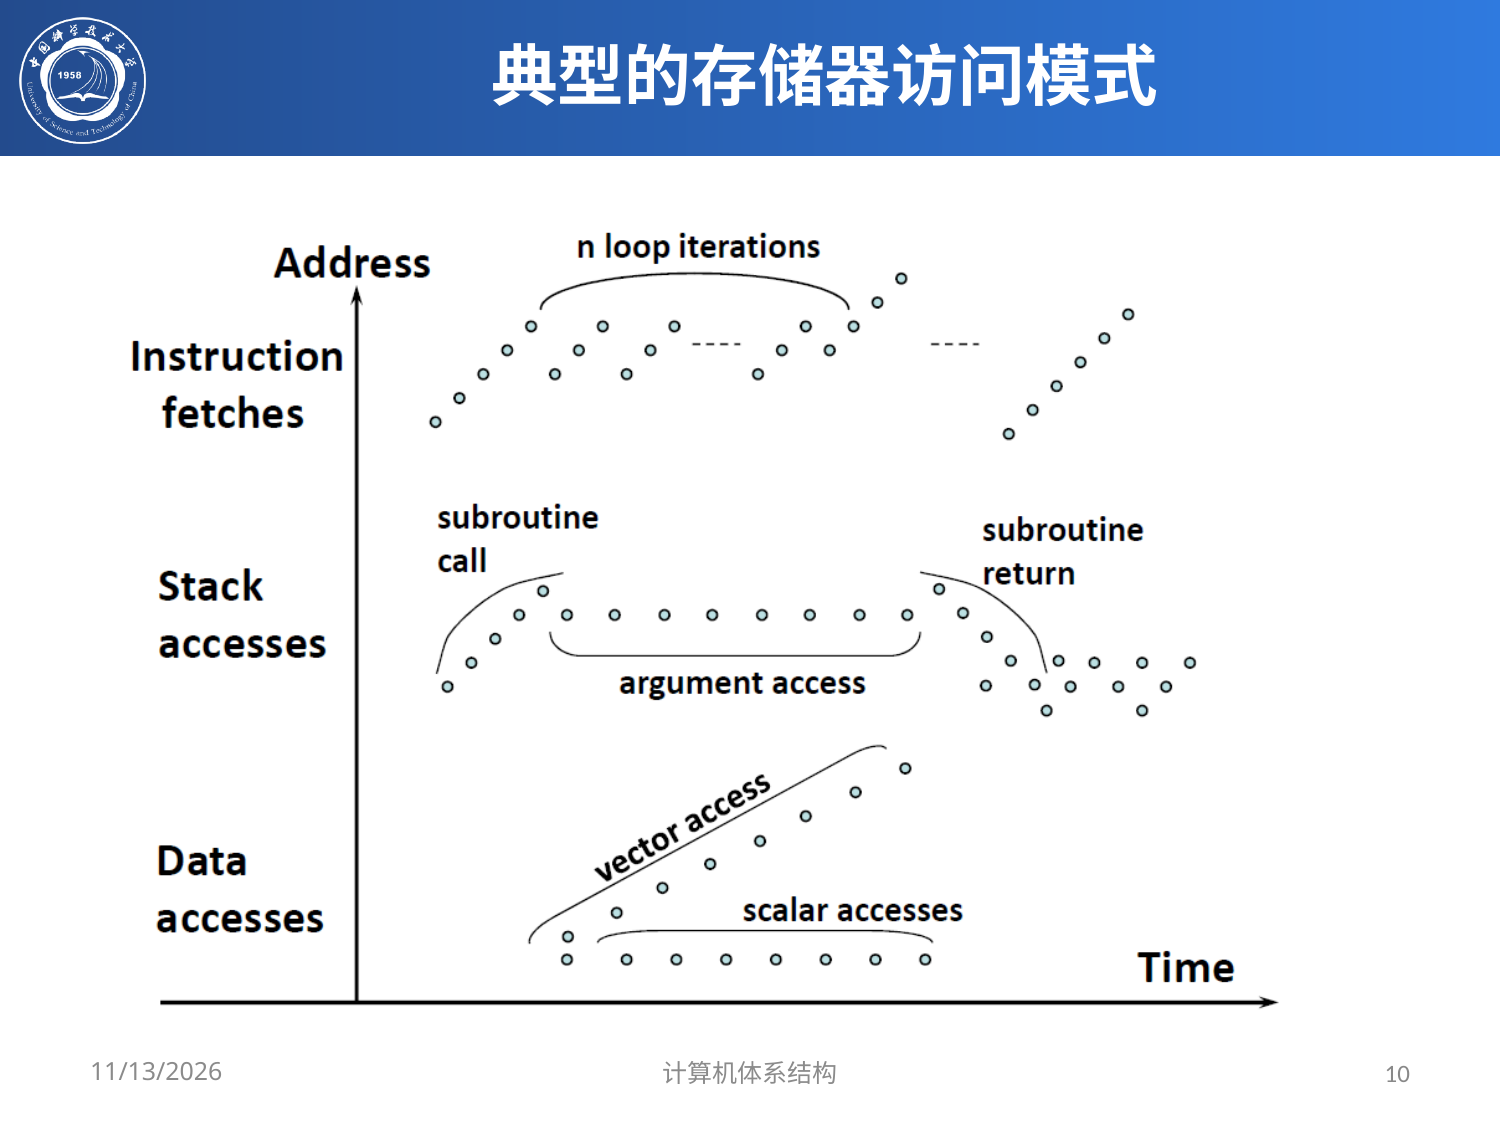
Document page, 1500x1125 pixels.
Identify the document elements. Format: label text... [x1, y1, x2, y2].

picture [85, 228, 1387, 1012]
slide_number 10 [1074, 1042, 1425, 1103]
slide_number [75, 1042, 425, 1103]
picture [19, 17, 146, 144]
footer 计算机体系结构 [512, 1042, 988, 1103]
title 典型的存储器访问模式 [150, 0, 1500, 148]
